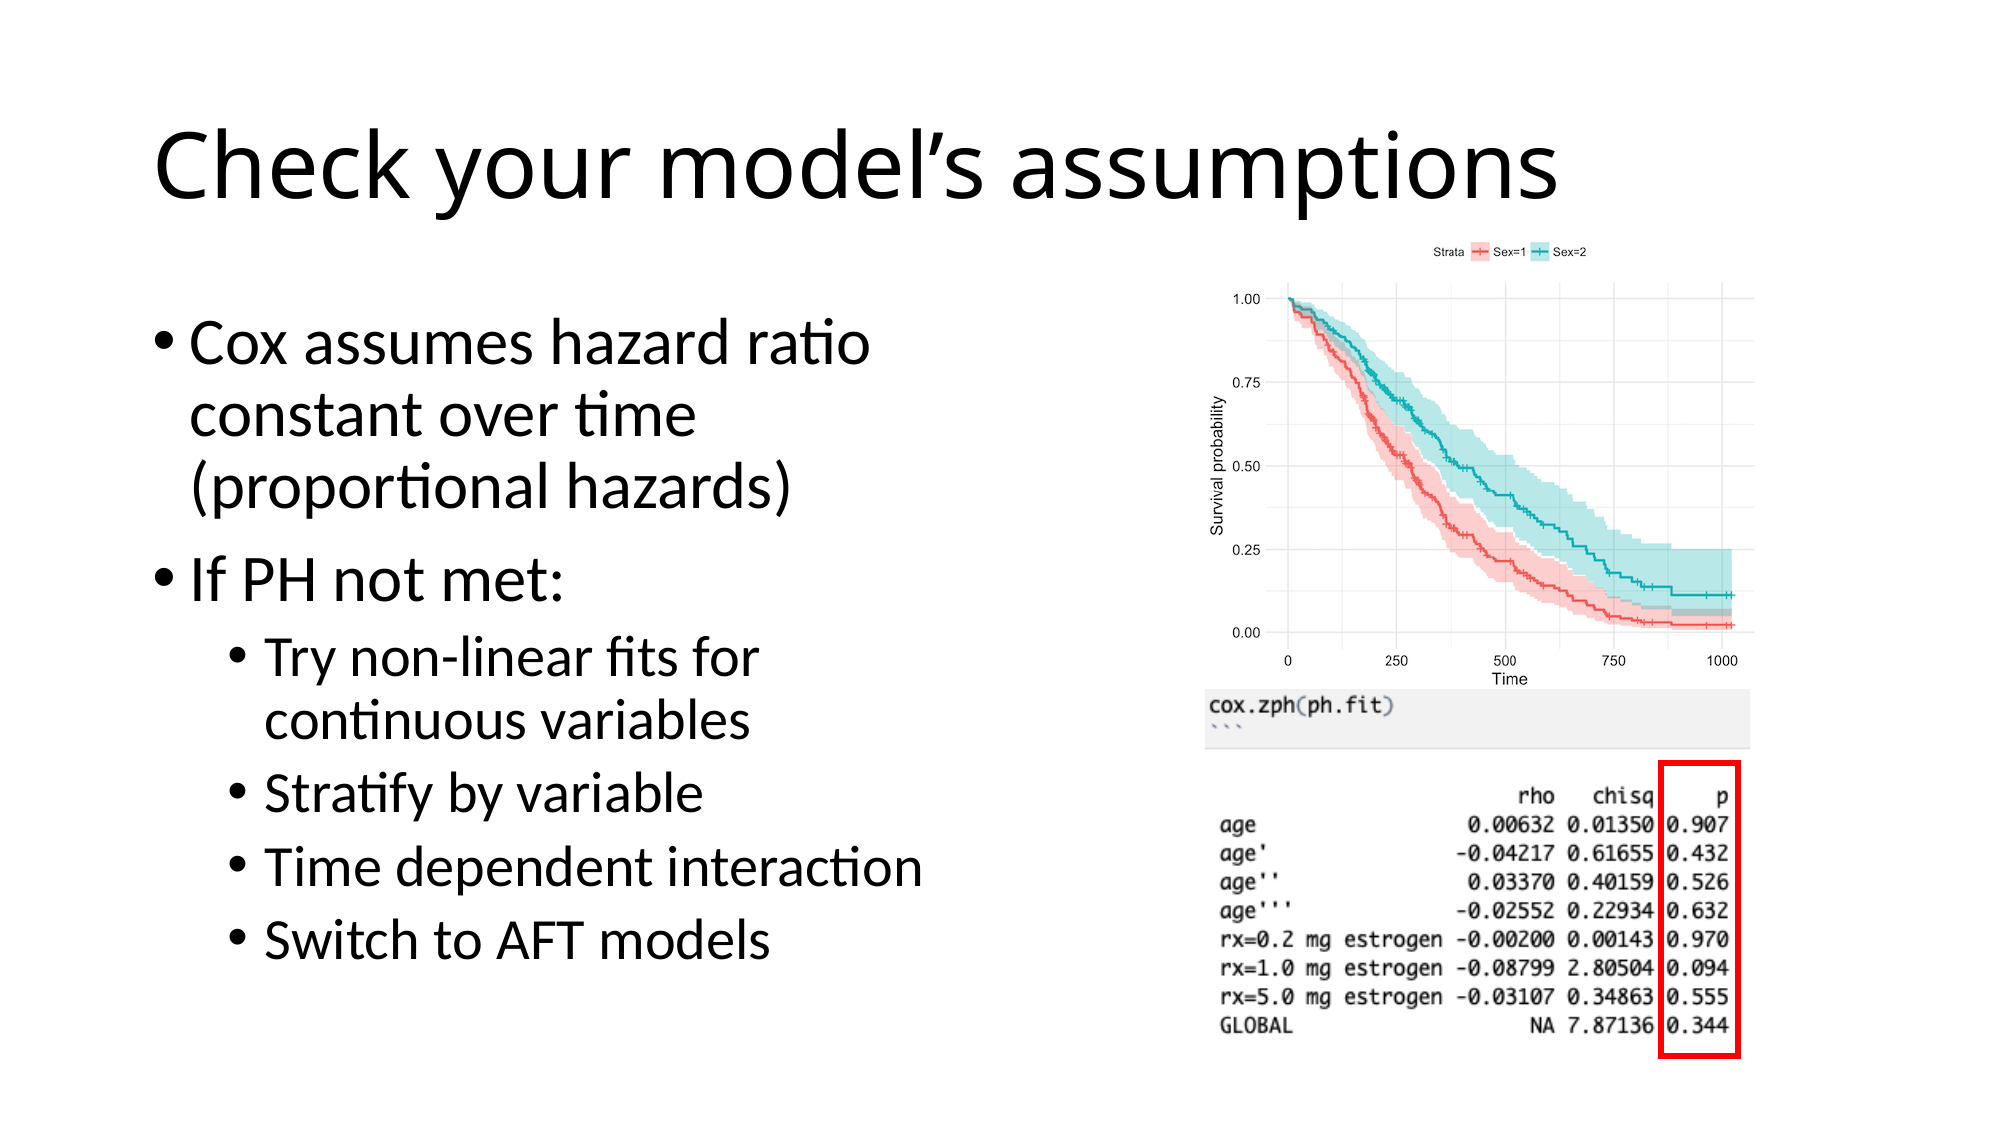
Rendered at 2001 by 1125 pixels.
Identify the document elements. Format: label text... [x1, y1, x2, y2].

text_box [1660, 1046, 1739, 1057]
list Cox assumes hazard ratio constant over time (proportional hazards) If PH not met: Try non-linear fits for continuous variables Stratify by variable Time dependent interaction Switch to AFT models [137, 299, 1000, 1014]
title Check your model’s assumptions [137, 59, 1863, 278]
picture [1204, 228, 1760, 1046]
